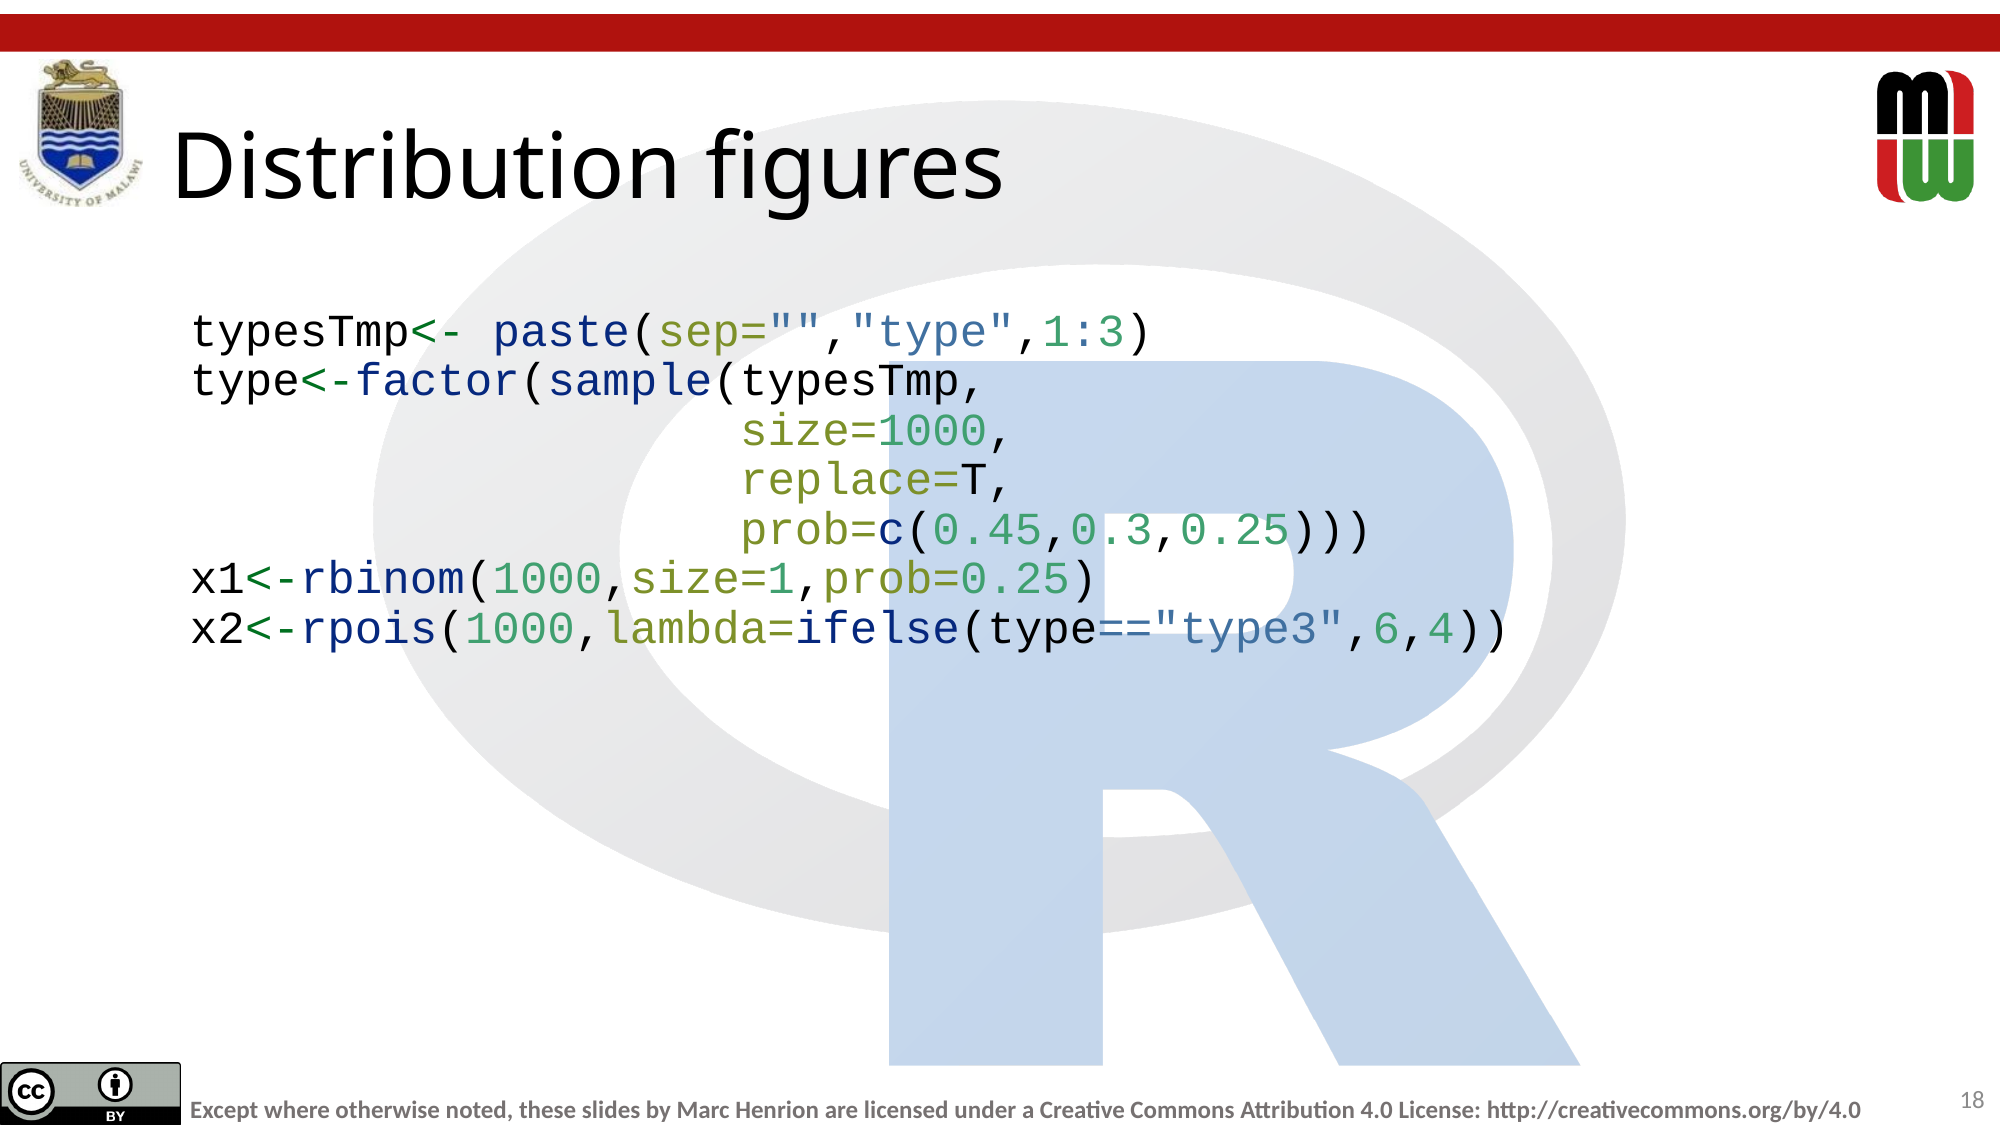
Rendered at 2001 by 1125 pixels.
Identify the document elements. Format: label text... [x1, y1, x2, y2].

picture [19, 59, 143, 207]
title Distribution figures [155, 59, 1851, 278]
picture [0, 1062, 181, 1125]
list typesTmp<- paste(sep="","type",1:3) type<-factor(sample(typesTmp, size=1000, replace=T, prob=c(0.45,0.3,0.25))) x1<-rbinom(1000,size=1,prob=0.25) x2<-rpois(1000,lambda=ifelse(type=="type3",6,4)) [137, 299, 1863, 1066]
slide_number 18 [1550, 1073, 2000, 1125]
